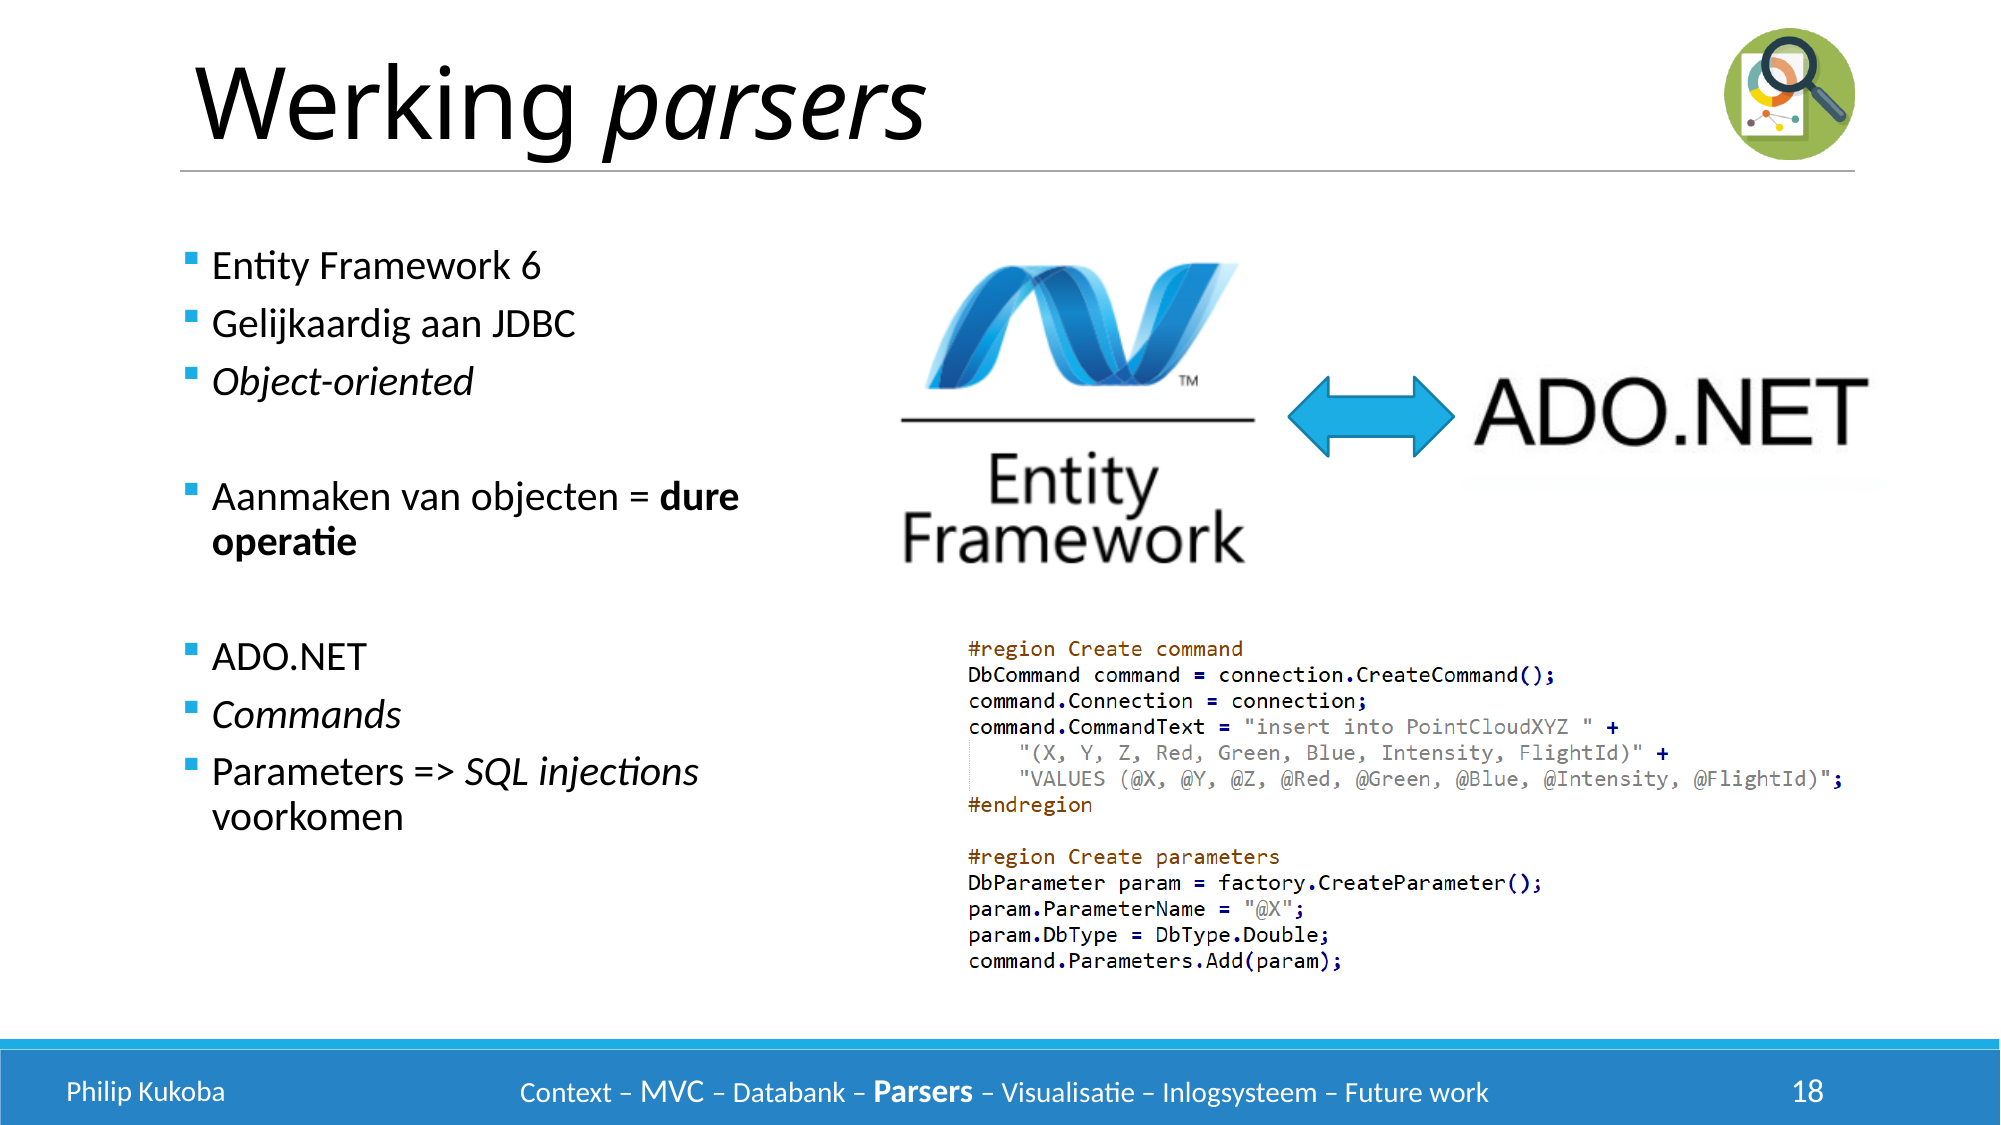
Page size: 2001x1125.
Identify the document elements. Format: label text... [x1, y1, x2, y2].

picture [1723, 28, 1856, 161]
text_box Werking parsers [179, 47, 1724, 170]
picture [1461, 336, 1883, 492]
slide_number 18 [1741, 1059, 1840, 1120]
footer Context – MVC – Databank – Parsers – Visualisatie – Inlogsysteem – Future work [359, 1059, 1651, 1120]
text_box [1287, 375, 1455, 458]
picture [894, 224, 1271, 569]
text_box Entity Framework 6 Gelijkaardig aan JDBC Object-oriented Aanmaken van objecten = dure operatie ADO.NET Commands Parameters => SQL injections voorkomen [134, 236, 876, 998]
slide_number Philip Kukoba [51, 1059, 359, 1120]
picture [954, 632, 1877, 995]
